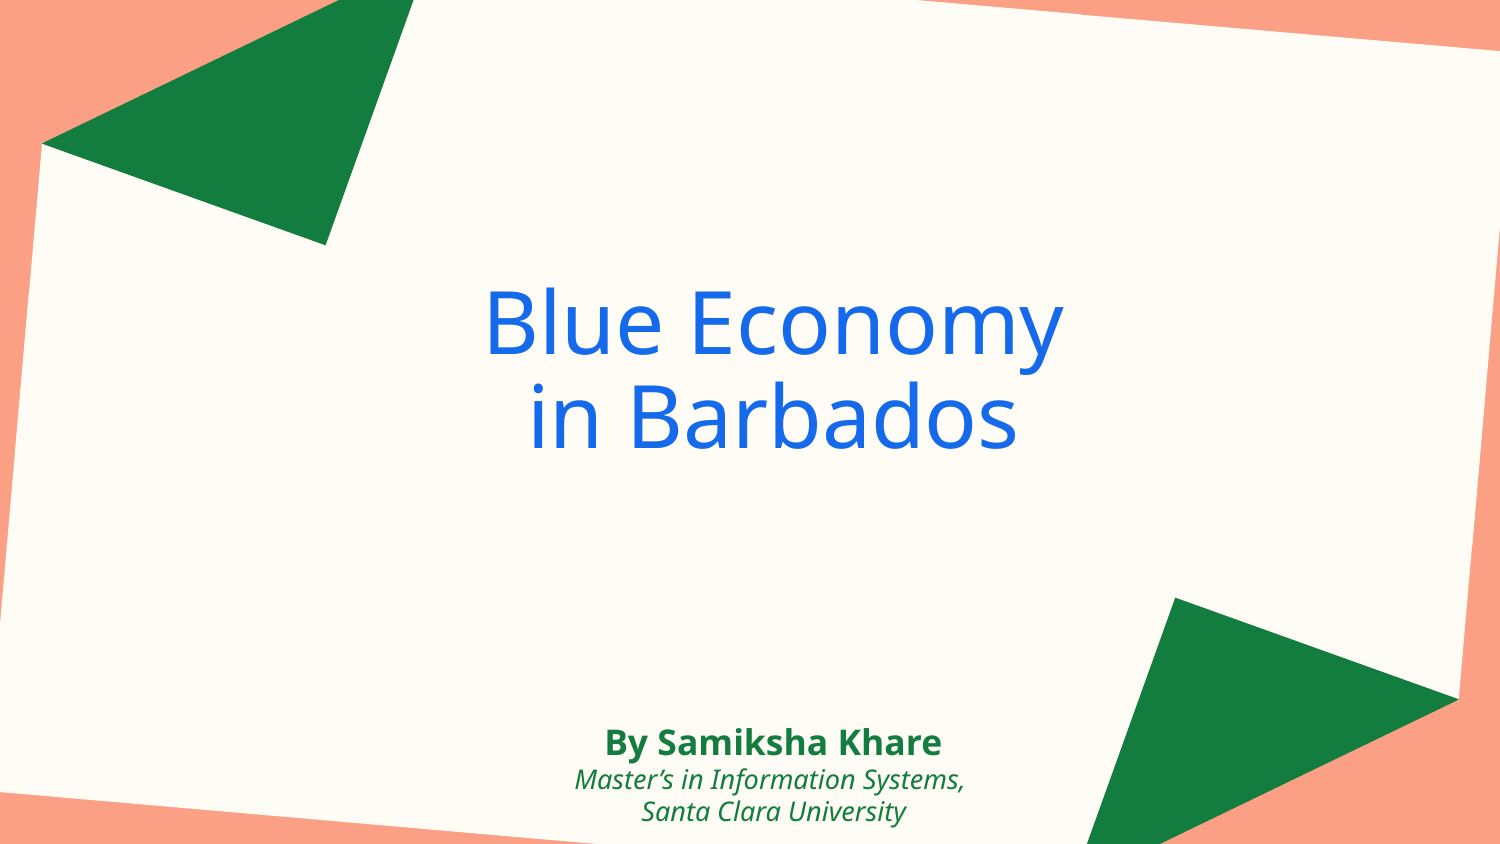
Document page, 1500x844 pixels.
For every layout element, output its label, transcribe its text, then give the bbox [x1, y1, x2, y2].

text_box By Samiksha Khare Master’s in Information Systems, Santa Clara University [506, 704, 1041, 843]
title Blue Economy in Barbados [91, 263, 1456, 483]
